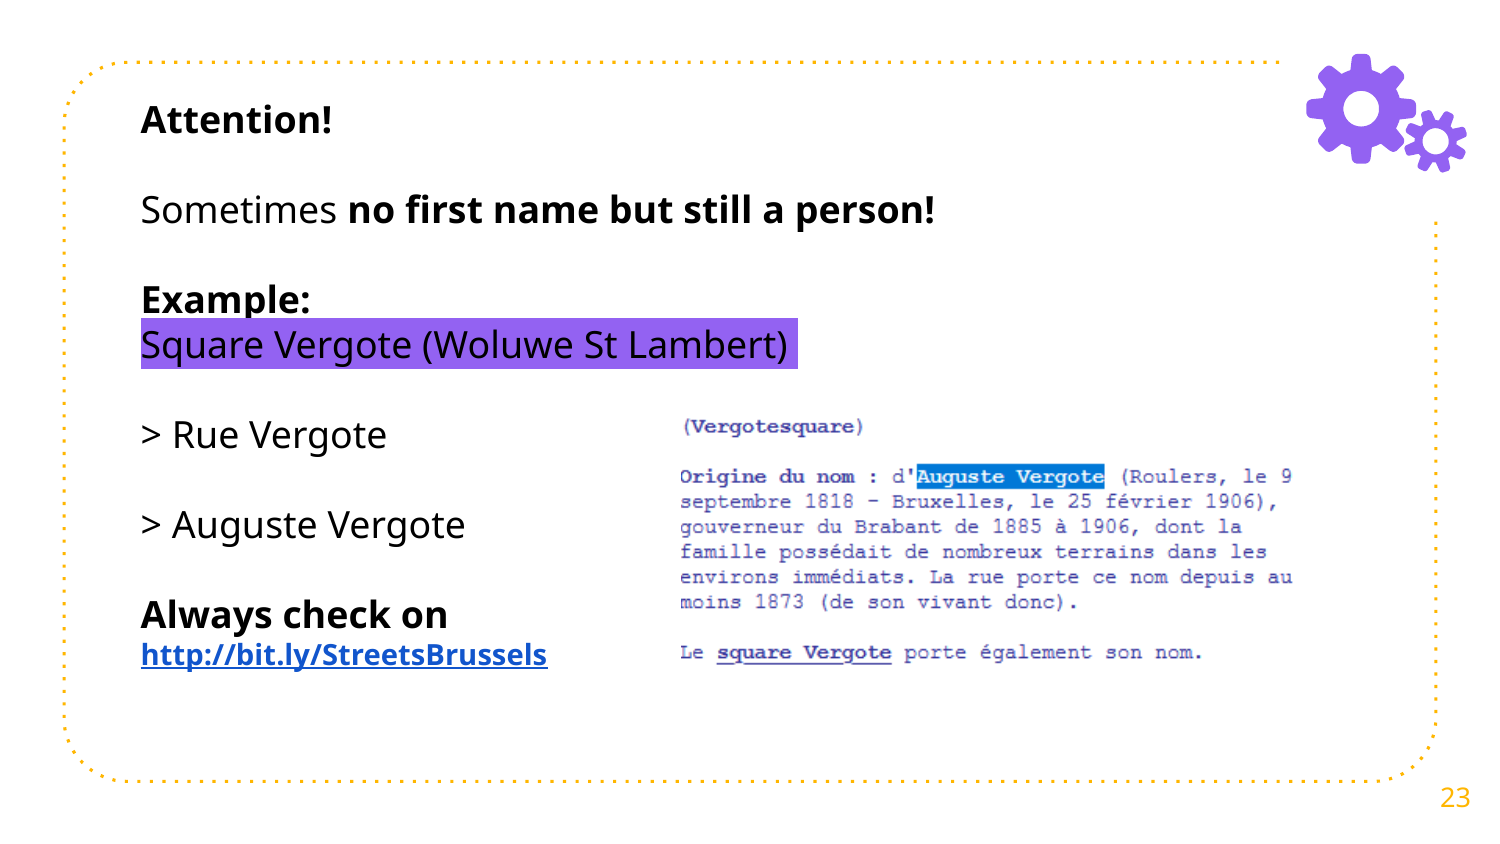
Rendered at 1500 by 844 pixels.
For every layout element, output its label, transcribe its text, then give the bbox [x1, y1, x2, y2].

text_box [1306, 53, 1467, 173]
picture [681, 403, 1317, 679]
text_box Attention! Sometimes no first name but still a person! Example: Square Vergote (Woluwe St Lambert) > Rue Vergote > Auguste Vergote Always check on http://bit.ly/StreetsBrussels [125, 80, 1356, 753]
slide_number ‹#› [1411, 753, 1500, 844]
